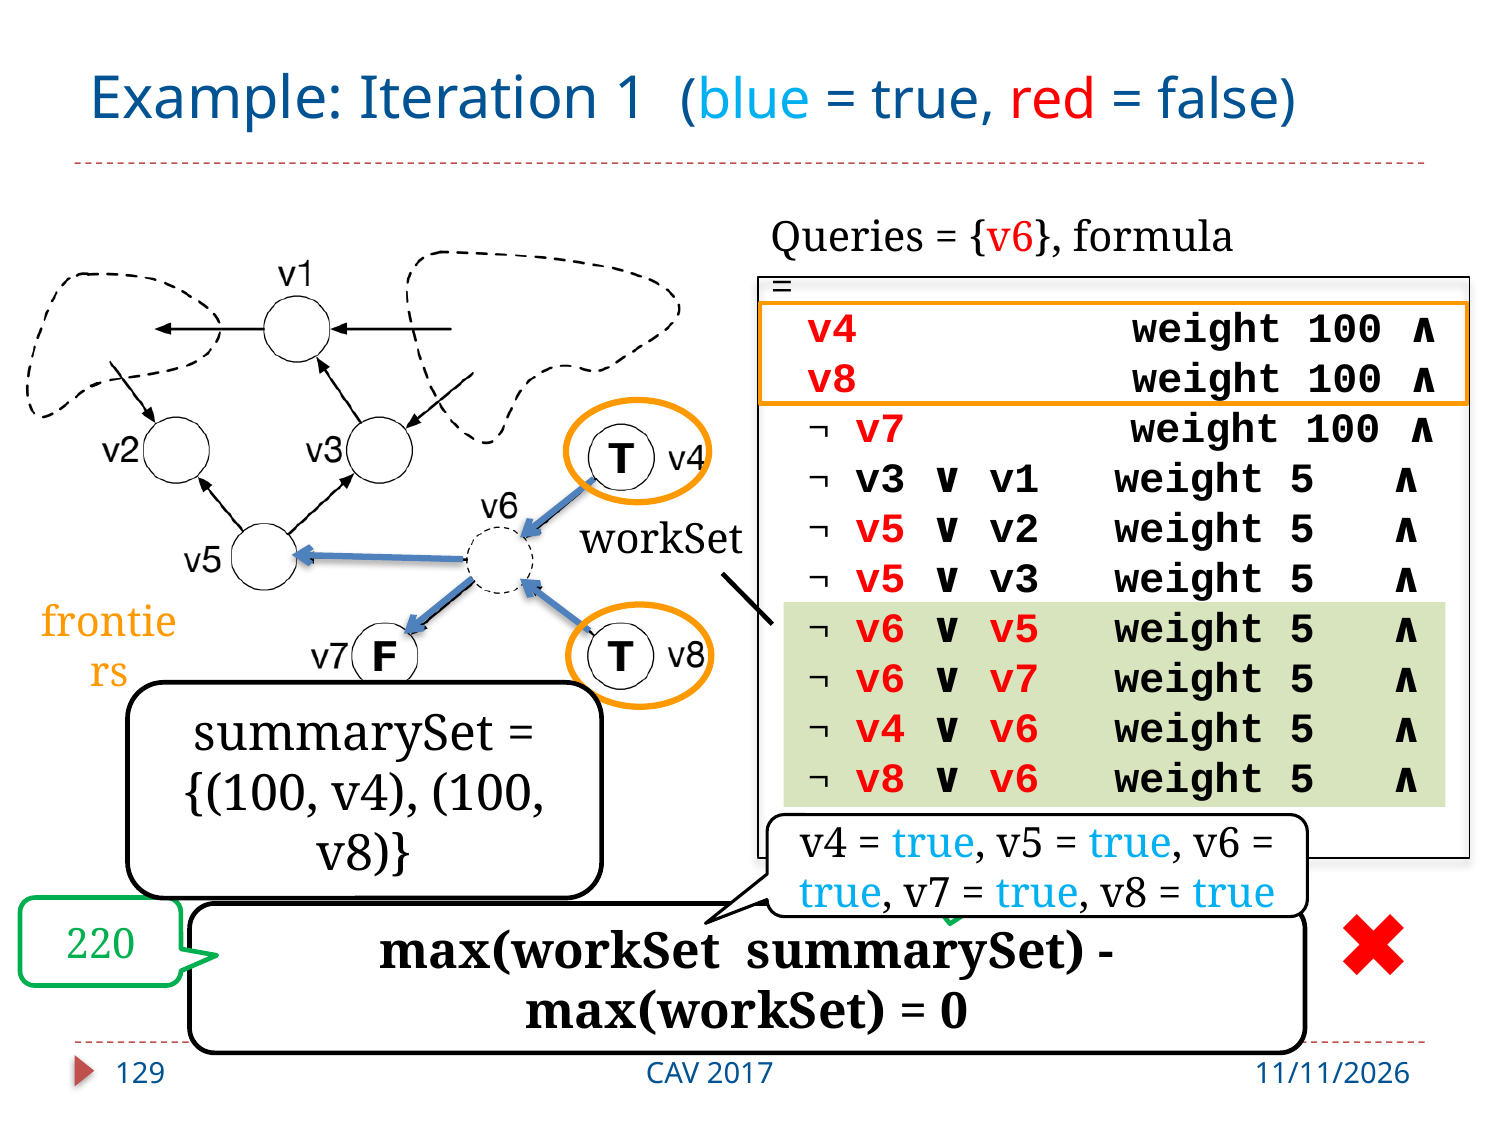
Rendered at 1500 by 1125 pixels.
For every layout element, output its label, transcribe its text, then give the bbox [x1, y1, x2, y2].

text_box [721, 573, 773, 625]
text_box 220 [18, 896, 219, 988]
footer CAV 2017 [235, 1056, 1185, 1107]
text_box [519, 478, 595, 538]
text_box workSet [744, 496, 751, 573]
text_box Example: Iteration 1 (blue = true, red = false) [74, 25, 1425, 165]
text_box [605, 702, 675, 709]
text_box ✖ [1305, 878, 1443, 1004]
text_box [757, 276, 1470, 864]
text_box summarySet = {(100, v4), (100, v8)} [125, 702, 604, 900]
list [0, 244, 739, 690]
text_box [519, 578, 590, 631]
slide_number 129 [100, 1046, 235, 1107]
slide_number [1185, 1046, 1426, 1107]
text_box v4 = true, v5 = true, v6 = true, v7 = true, v8 = true [704, 875, 1309, 925]
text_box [403, 578, 473, 634]
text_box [291, 554, 464, 560]
text_box 20 [944, 919, 961, 926]
text_box Queries = {v6}, formula = [755, 202, 1258, 281]
